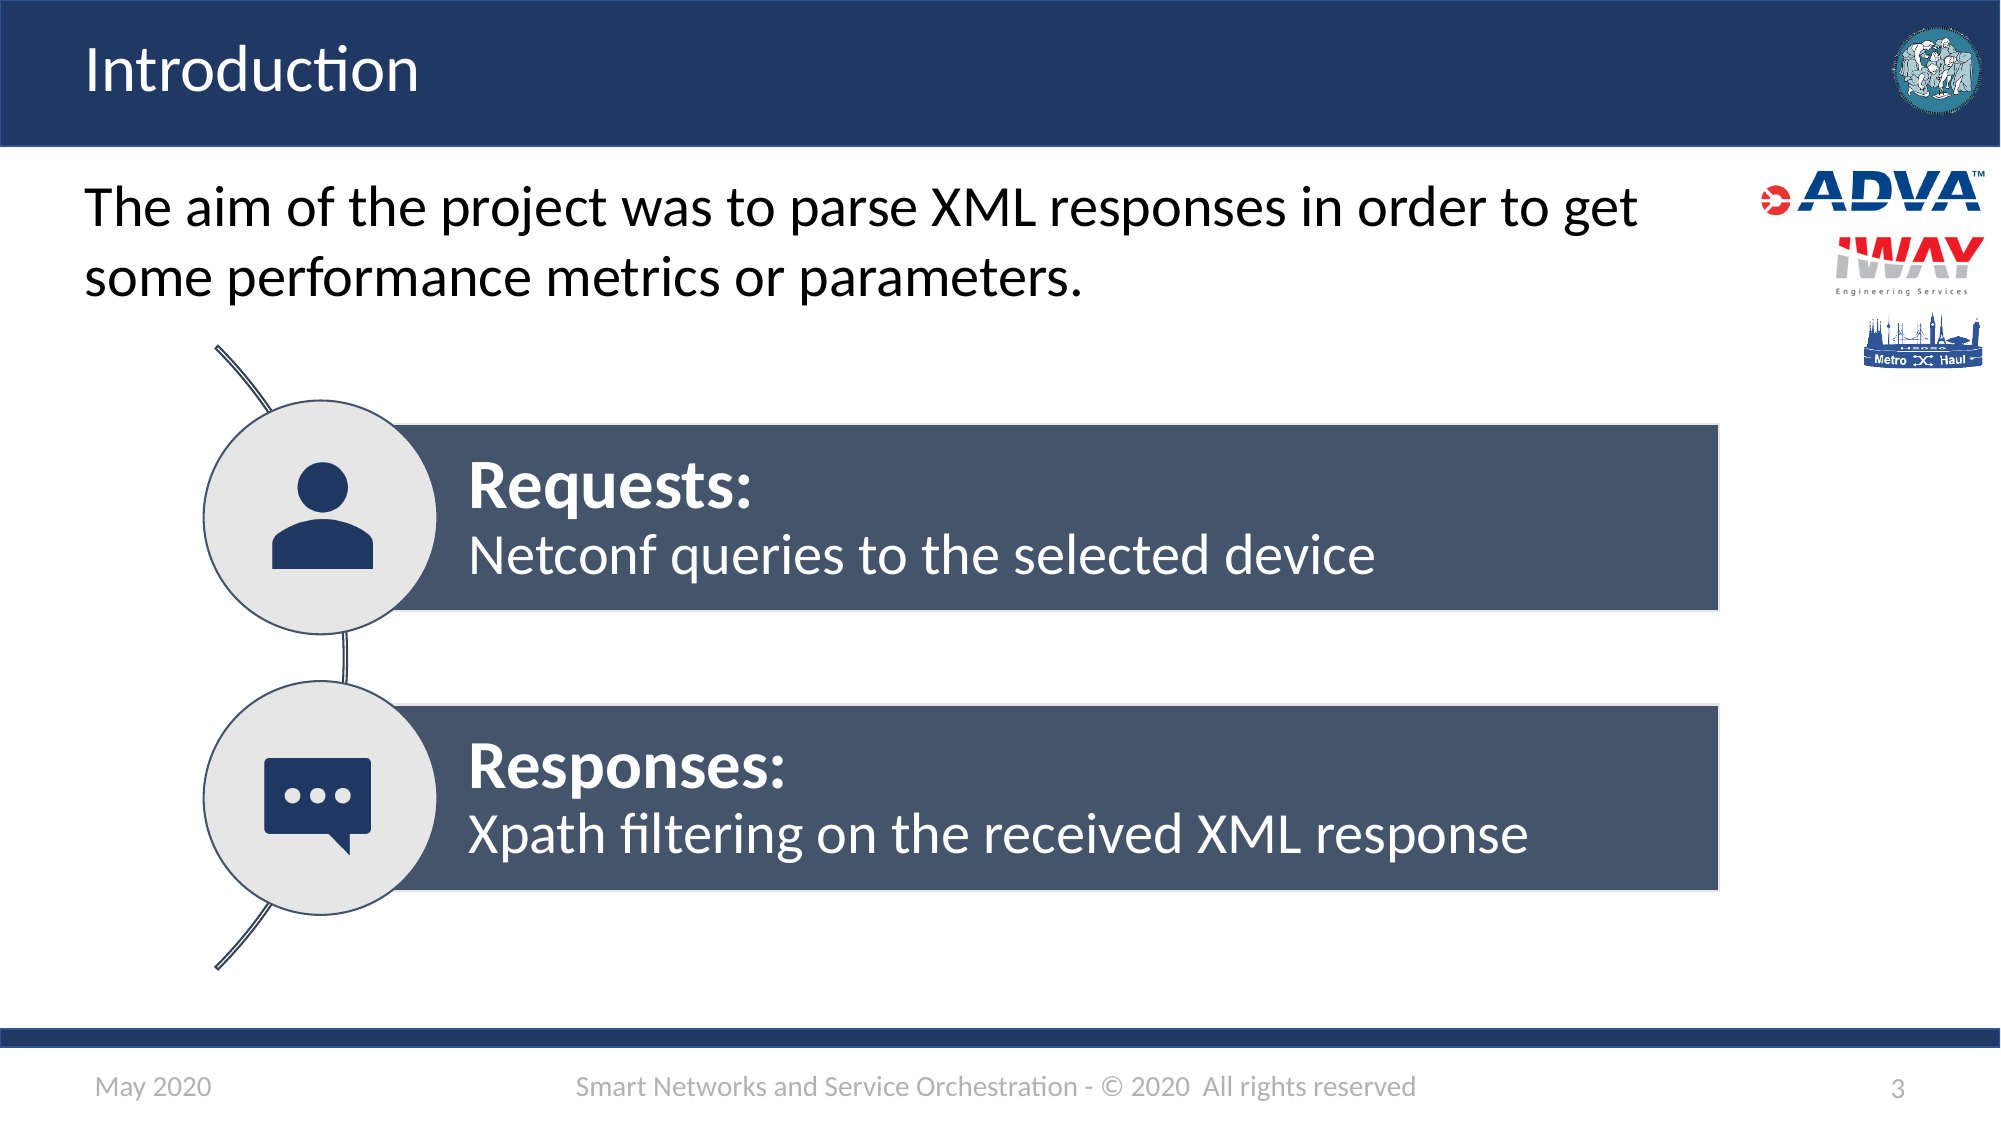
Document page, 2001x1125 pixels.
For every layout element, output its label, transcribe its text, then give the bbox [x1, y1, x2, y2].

picture [1891, 22, 1984, 116]
slide_number 3 [1595, 1062, 1921, 1112]
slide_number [79, 1058, 440, 1112]
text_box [200, 330, 1723, 985]
picture [247, 440, 398, 591]
picture [1863, 310, 1983, 369]
picture [242, 731, 393, 882]
footer Smart Networks and Service Orchestration - © 2020 All rights reserved [462, 1047, 1538, 1123]
list The aim of the project was to parse XML responses in order to get some performance metrics or parameters. [69, 160, 1757, 327]
title Introduction [69, 14, 1875, 127]
picture [1759, 165, 1990, 218]
picture [1836, 237, 1984, 296]
